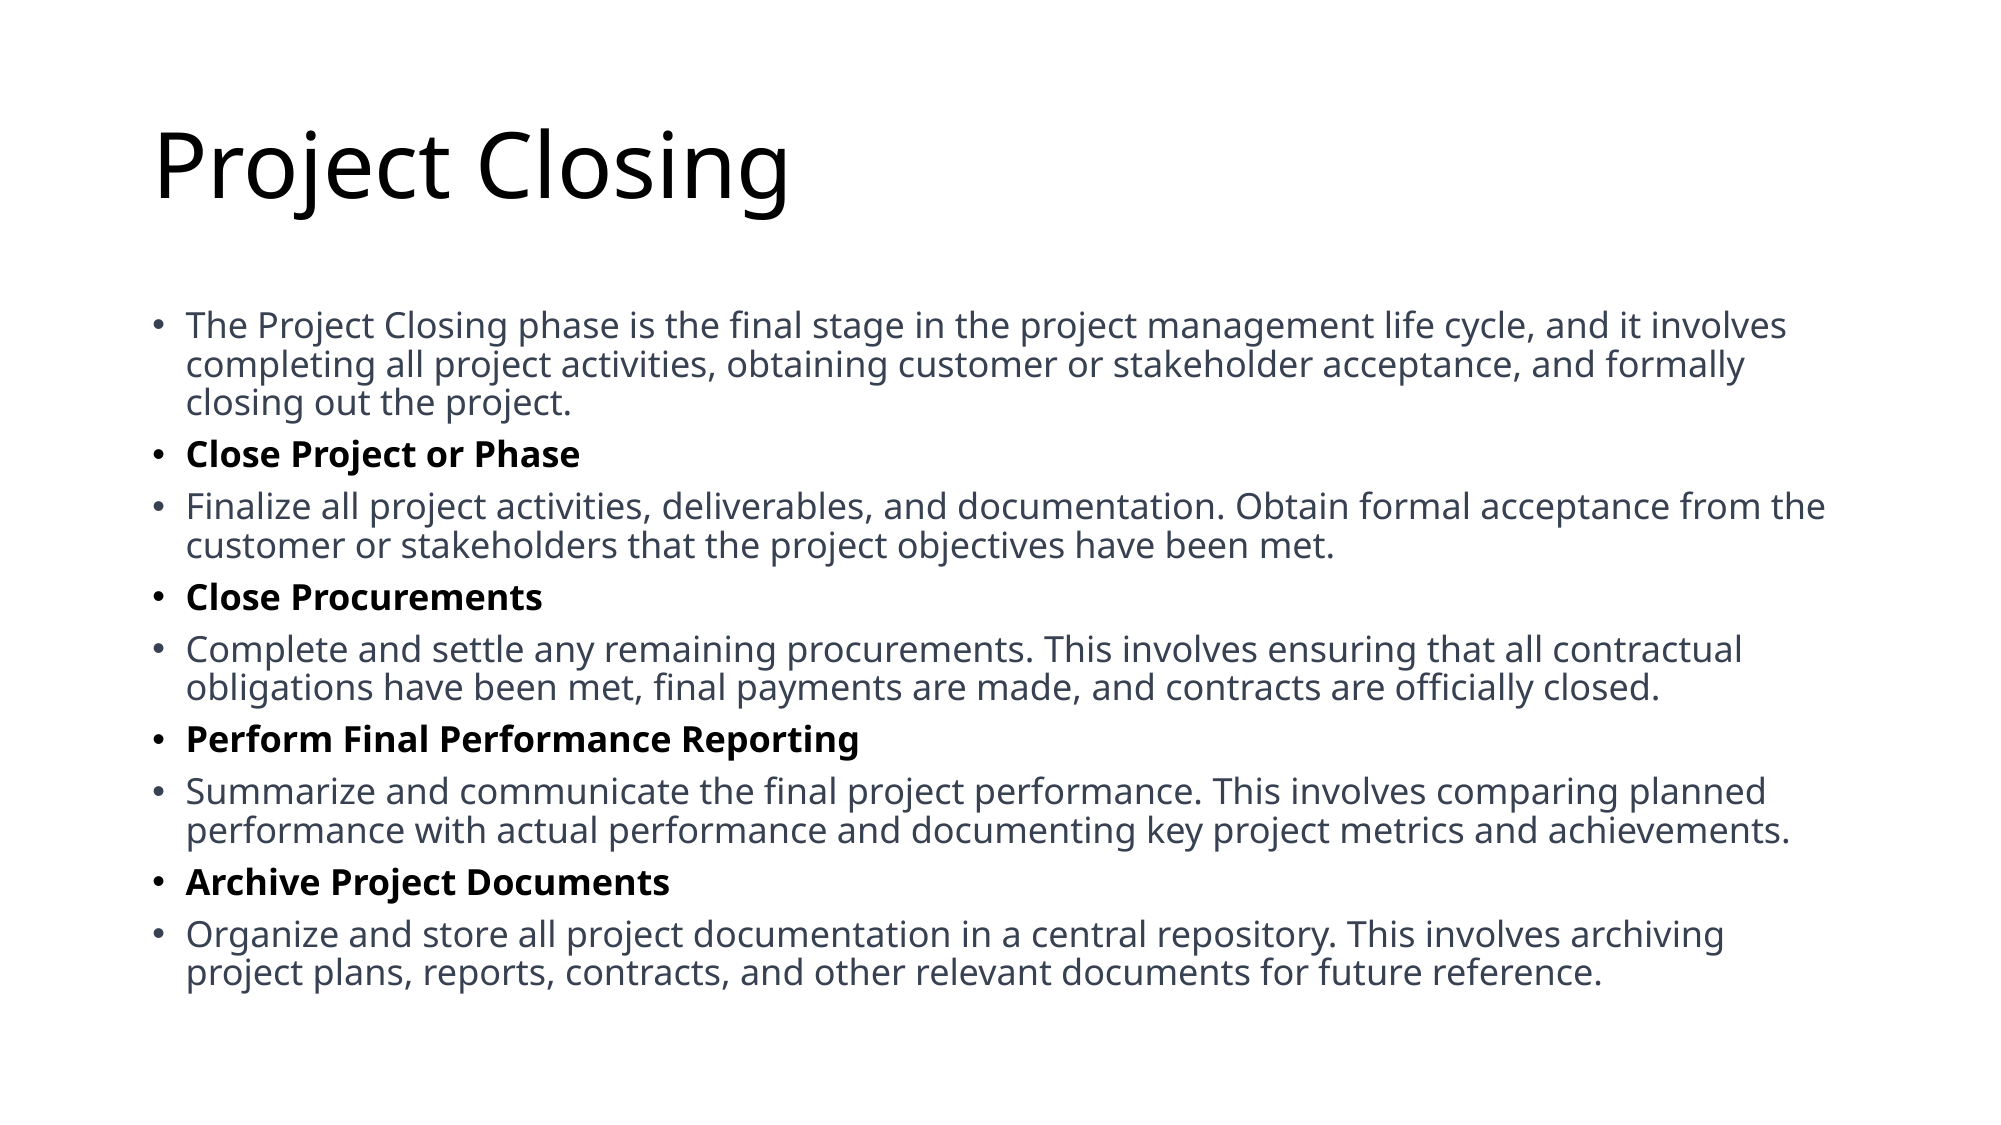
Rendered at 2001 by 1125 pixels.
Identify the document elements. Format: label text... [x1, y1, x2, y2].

list The Project Closing phase is the final stage in the project management life cycle, and it involves completing all project activities, obtaining customer or stakeholder acceptance, and formally closing out the project. Close Project or Phase Finalize all project activities, deliverables, and documentation. Obtain formal acceptance from the customer or stakeholders that the project objectives have been met. Close Procurements Complete and settle any remaining procurements. This involves ensuring that all contractual obligations have been met, final payments are made, and contracts are officially closed. Perform Final Performance Reporting Summarize and communicate the final project performance. This involves comparing planned performance with actual performance and documenting key project metrics and achievements. Archive Project Documents Organize and store all project documentation in a central repository. This involves archiving project plans, reports, contracts, and other relevant documents for future reference. [137, 299, 1863, 1014]
title Project Closing [137, 59, 1863, 278]
